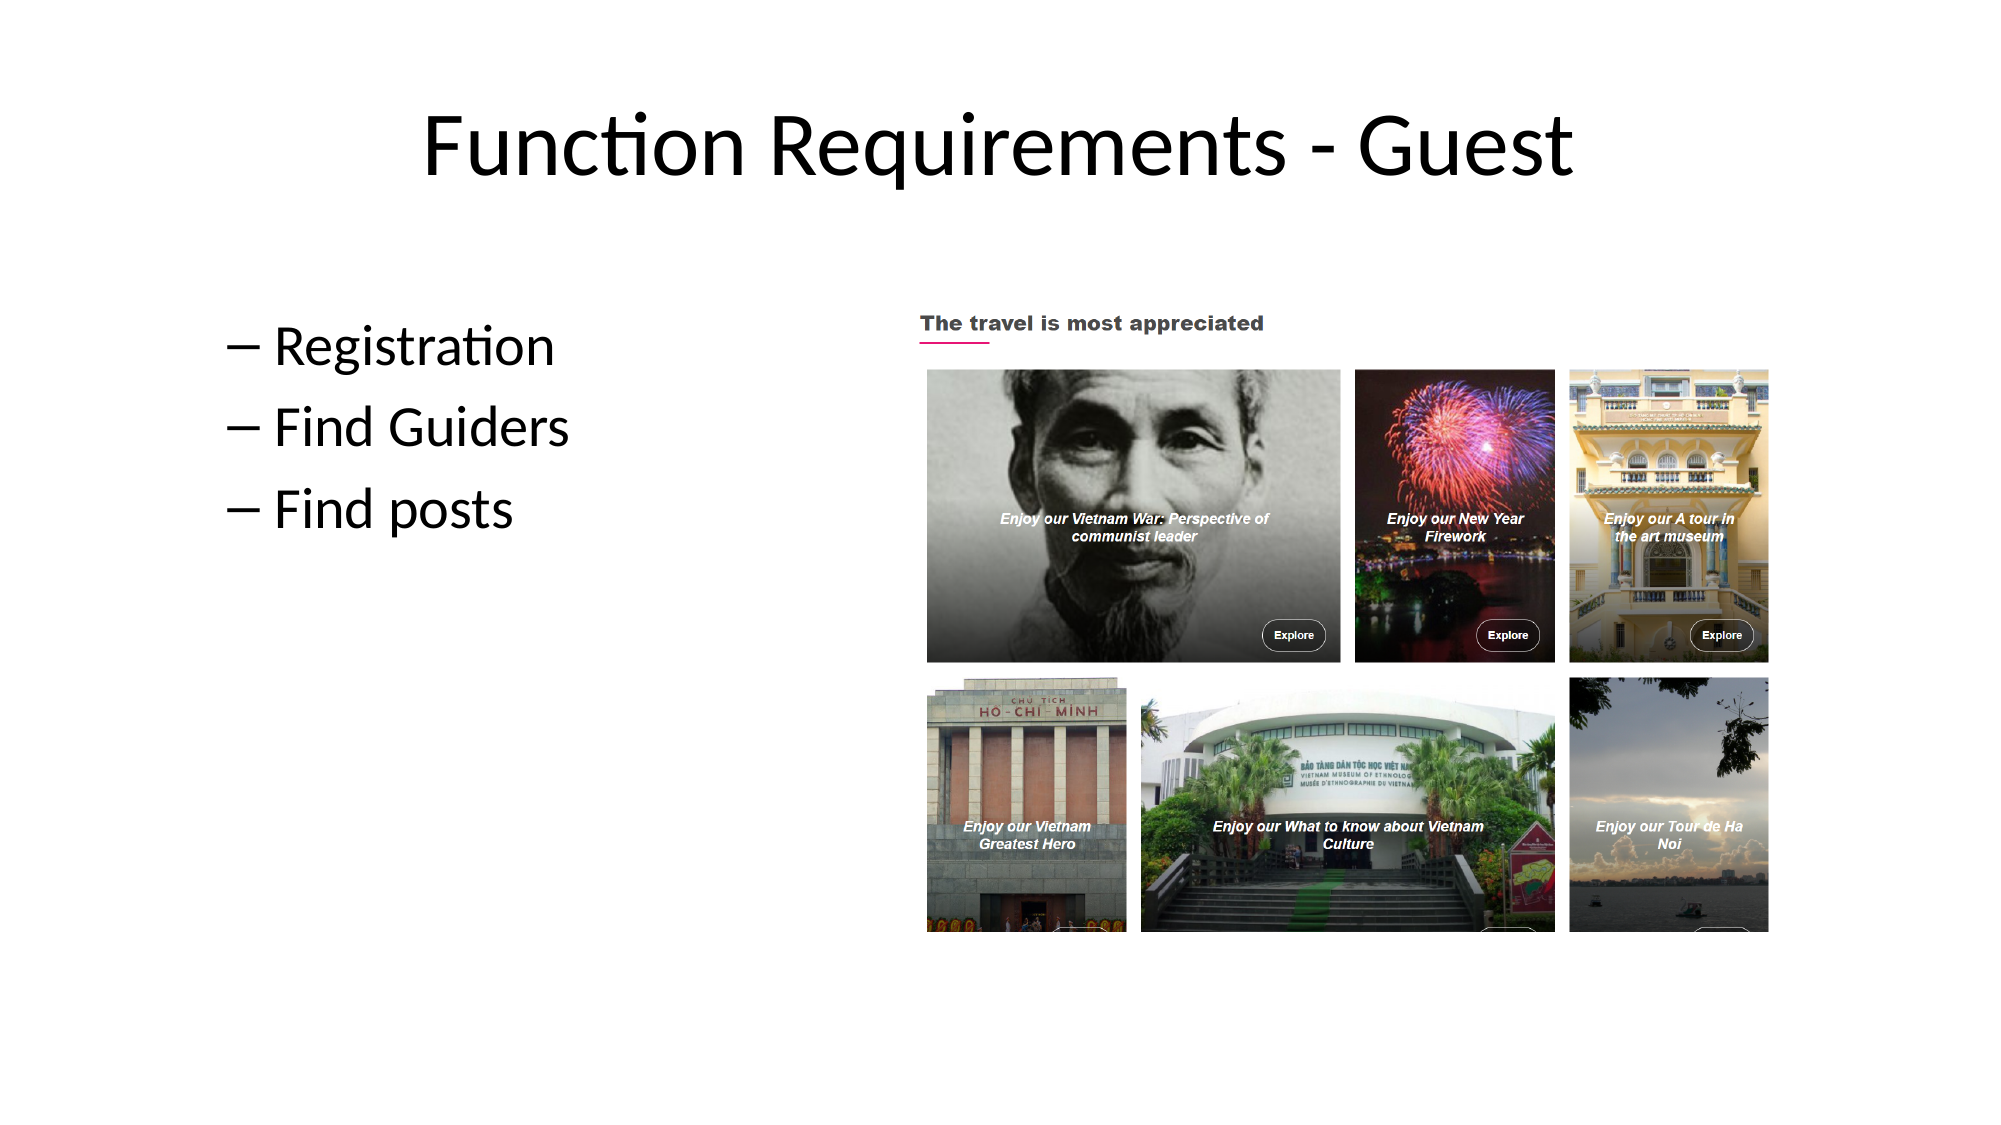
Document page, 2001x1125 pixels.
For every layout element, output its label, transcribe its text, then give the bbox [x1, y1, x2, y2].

picture [790, 299, 1901, 932]
title Function Requirements - Guest [99, 45, 1900, 233]
list Registration Find Guiders Find posts [137, 299, 828, 1014]
